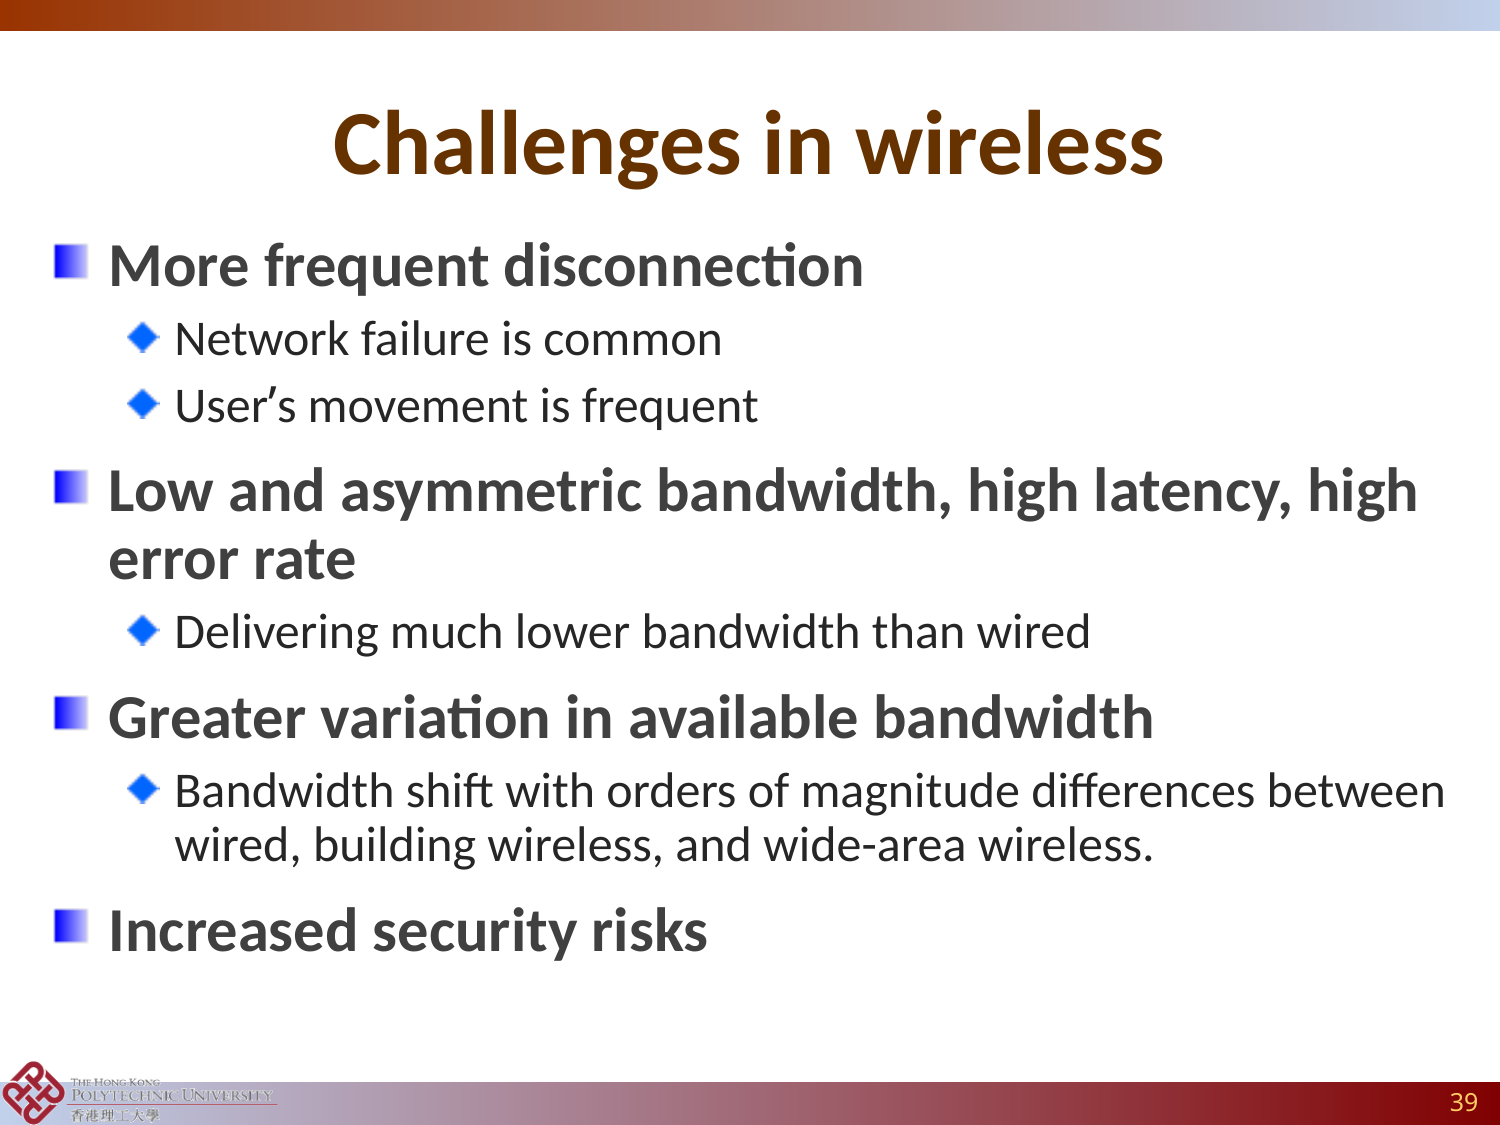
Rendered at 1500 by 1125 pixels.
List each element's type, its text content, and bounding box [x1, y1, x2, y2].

picture [52, 694, 92, 734]
picture [127, 387, 160, 419]
picture [0, 1061, 278, 1125]
picture [127, 772, 160, 804]
picture [52, 907, 92, 947]
picture [52, 468, 92, 508]
picture [52, 242, 92, 283]
picture [127, 320, 160, 353]
title Challenges in wireless [0, 75, 1500, 200]
list More frequent disconnection Network failure is common User’s movement is frequent Low and asymmetric bandwidth, high latency, high error rate Delivering much lower bandwidth than wired Greater variation in available bandwidth Bandwidth shift with orders of magnitude differences between wired, building wireless, and wide-area wireless. Increased security risks [37, 224, 1463, 1038]
picture [127, 613, 160, 646]
